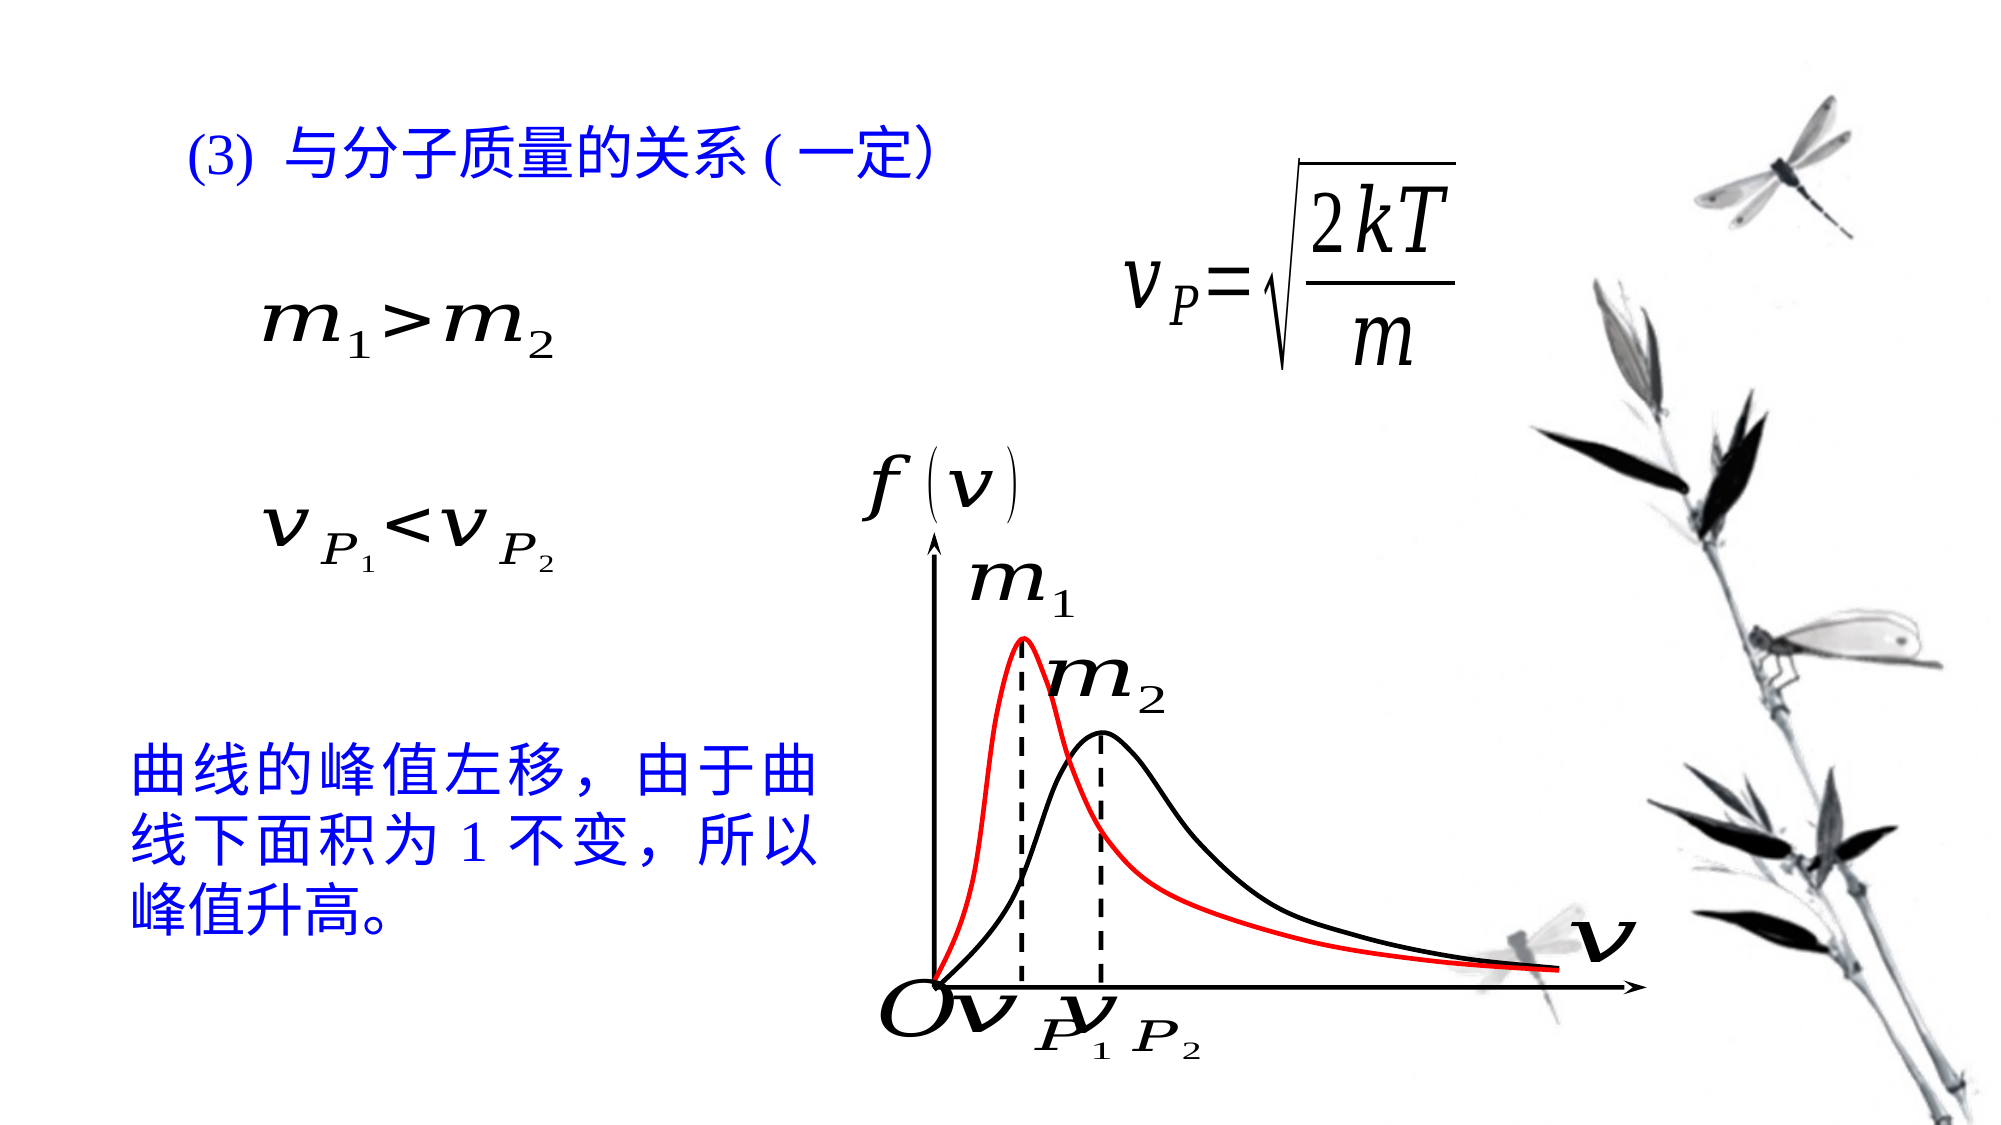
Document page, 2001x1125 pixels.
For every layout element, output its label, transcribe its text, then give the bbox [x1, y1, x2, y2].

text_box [856, 441, 1647, 1067]
picture [1376, 61, 2000, 1125]
text_box 曲线的峰值左移，由于曲线下面积为1不变，所以峰值升高。 [114, 725, 834, 951]
